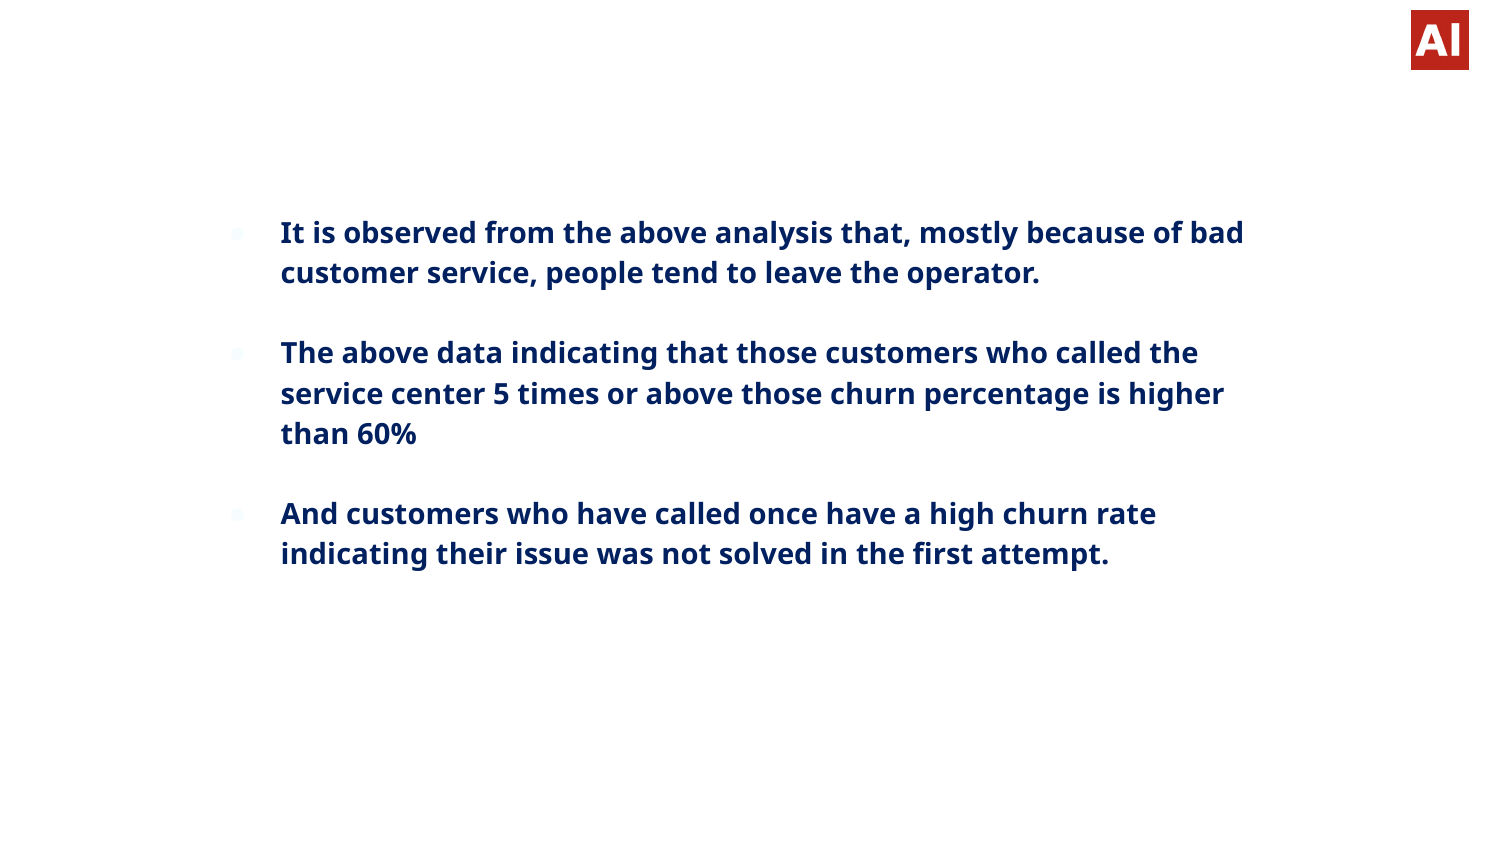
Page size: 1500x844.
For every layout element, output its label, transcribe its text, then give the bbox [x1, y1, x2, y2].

list It is observed from the above analysis that, mostly because of bad customer service, people tend to leave the operator. The above data indicating that those customers who called the service center 5 times or above those churn percentage is higher than 60% And customers who have called once have a high churn rate indicating their issue was not solved in the first attempt. [190, 194, 1310, 616]
picture [1411, 10, 1469, 70]
